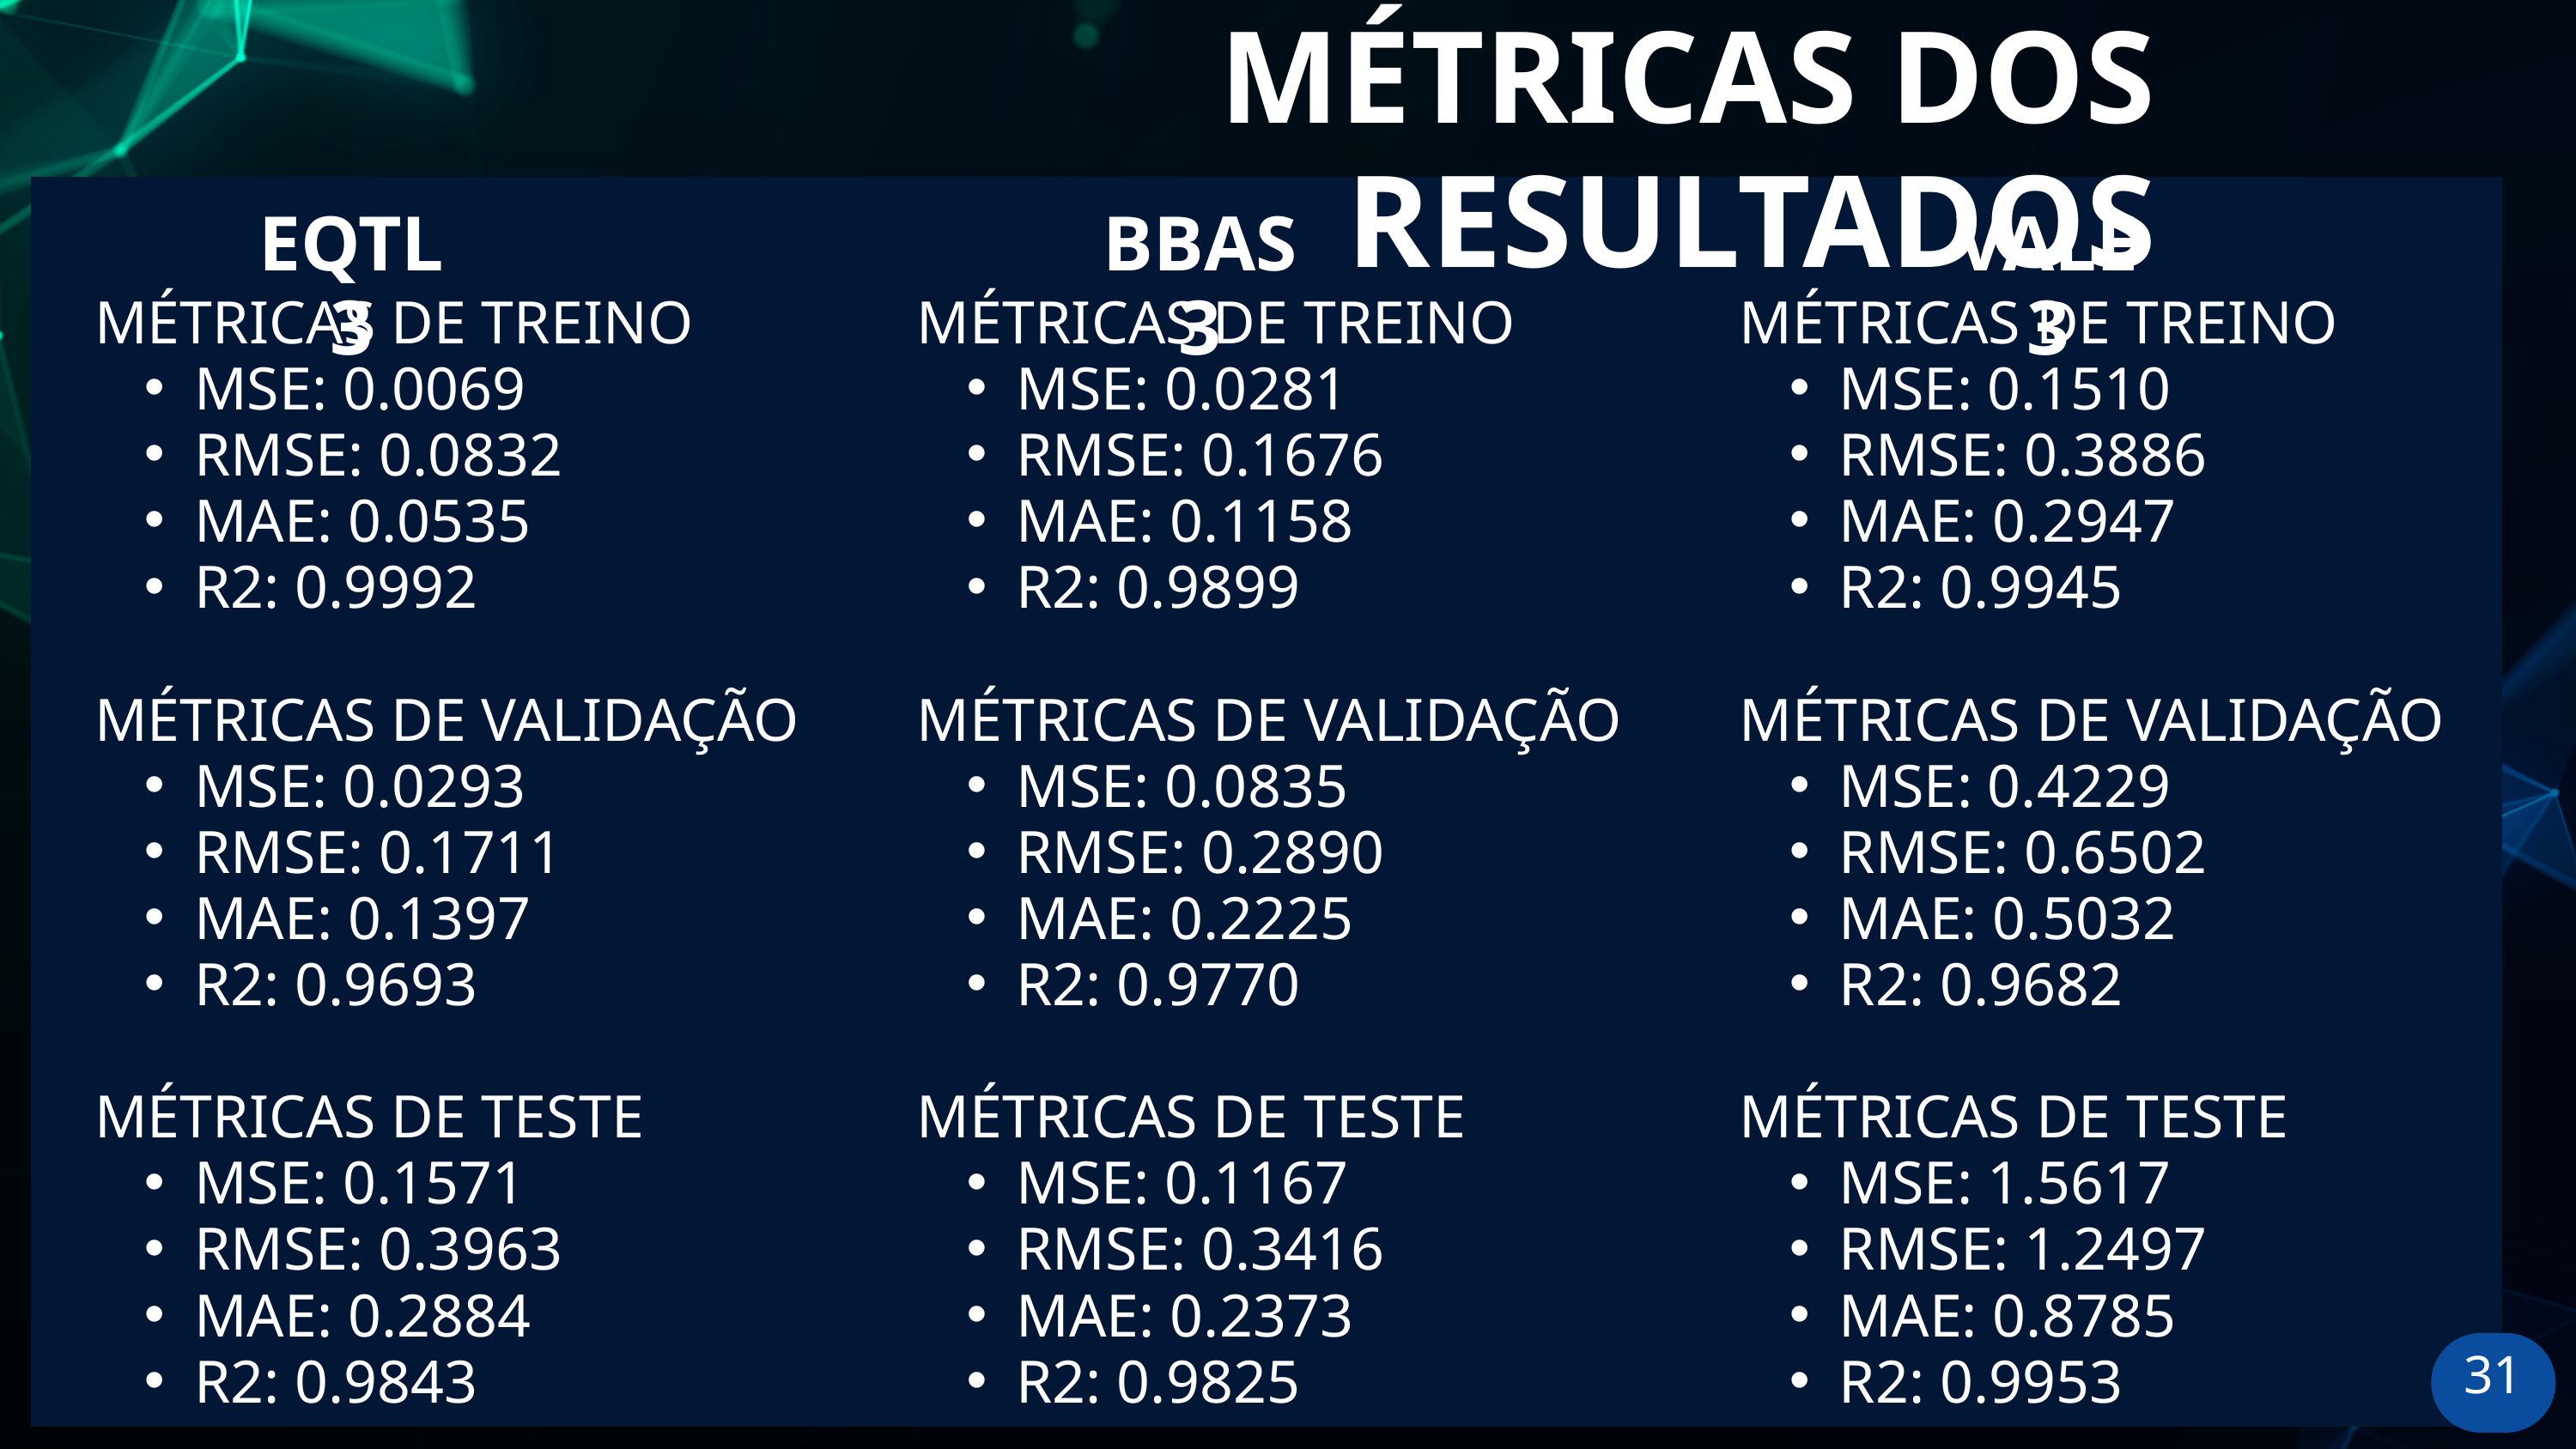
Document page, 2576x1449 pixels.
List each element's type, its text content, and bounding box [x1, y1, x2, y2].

text_box MÉTRICAS DOS RESULTADOS [419, 5, 2157, 174]
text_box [2431, 1332, 2556, 1434]
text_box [31, 176, 2502, 1428]
text_box [0, 0, 2576, 1449]
